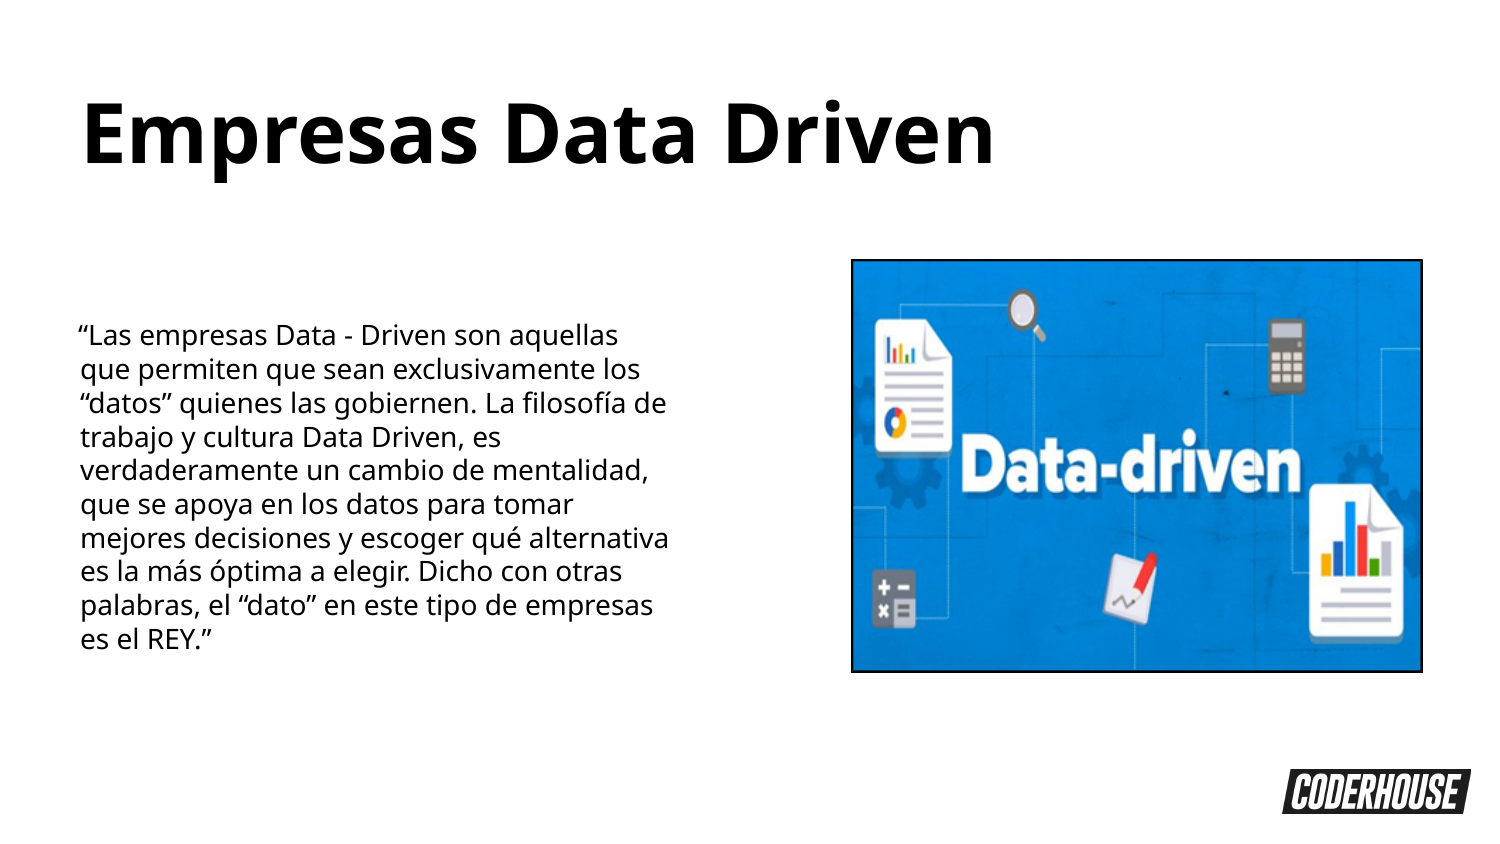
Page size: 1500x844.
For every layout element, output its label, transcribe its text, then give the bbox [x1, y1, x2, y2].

title Empresas Data Driven [78, 36, 1004, 180]
picture [852, 260, 1423, 672]
picture [1281, 769, 1471, 814]
text_box “Las empresas Data - Driven son aquellas que permiten que sean exclusivamente los “datos” quienes las gobiernen. La filosofía de trabajo y cultura Data Driven, es verdaderamente un cambio de mentalidad, que se apoya en los datos para tomar mejores decisiones y escoger qué alternativa es la más óptima a elegir. Dicho con otras palabras, el “dato” en este tipo de empresas es el REY.” [78, 315, 790, 655]
